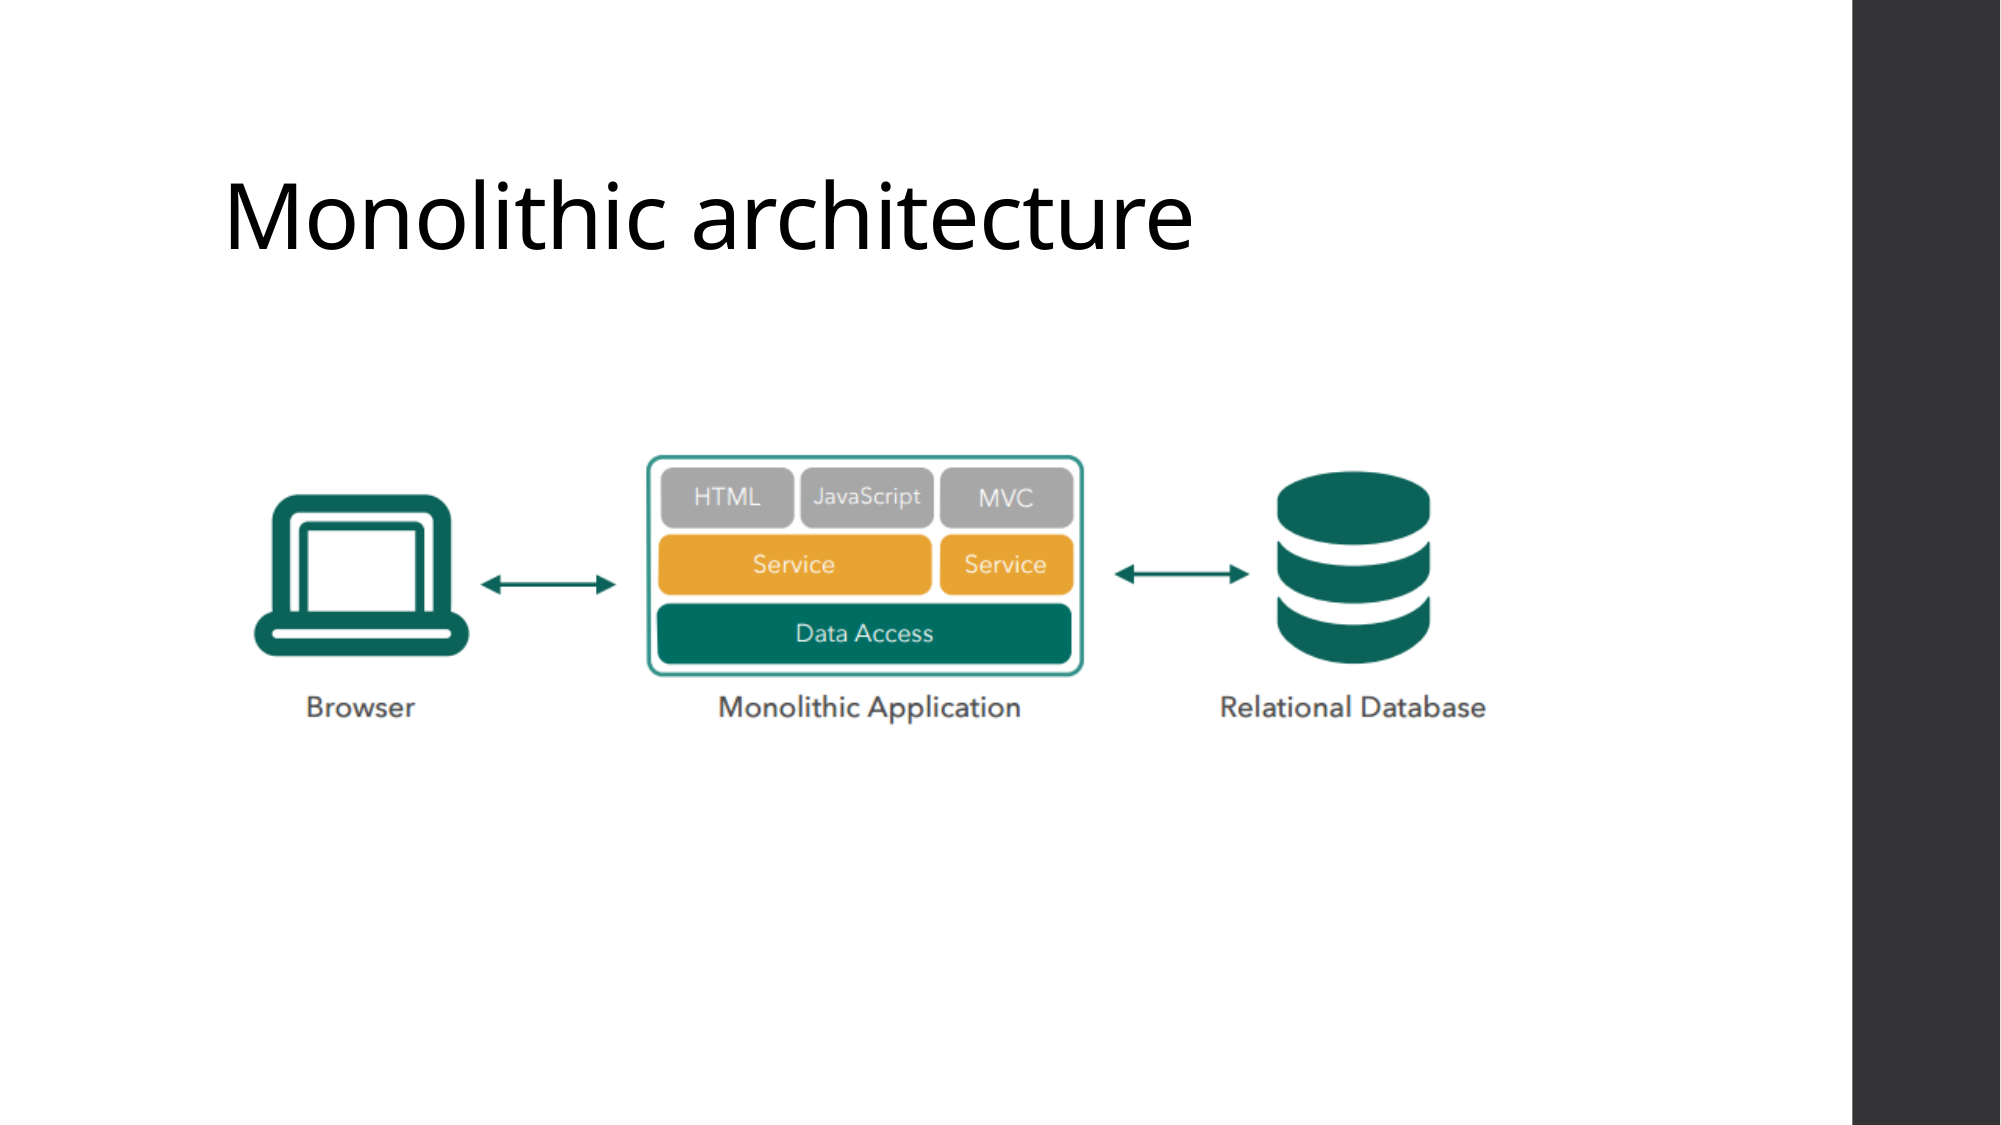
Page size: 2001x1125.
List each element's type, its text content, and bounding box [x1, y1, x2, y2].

title Monolithic architecture [206, 60, 1797, 278]
picture [187, 391, 1536, 794]
